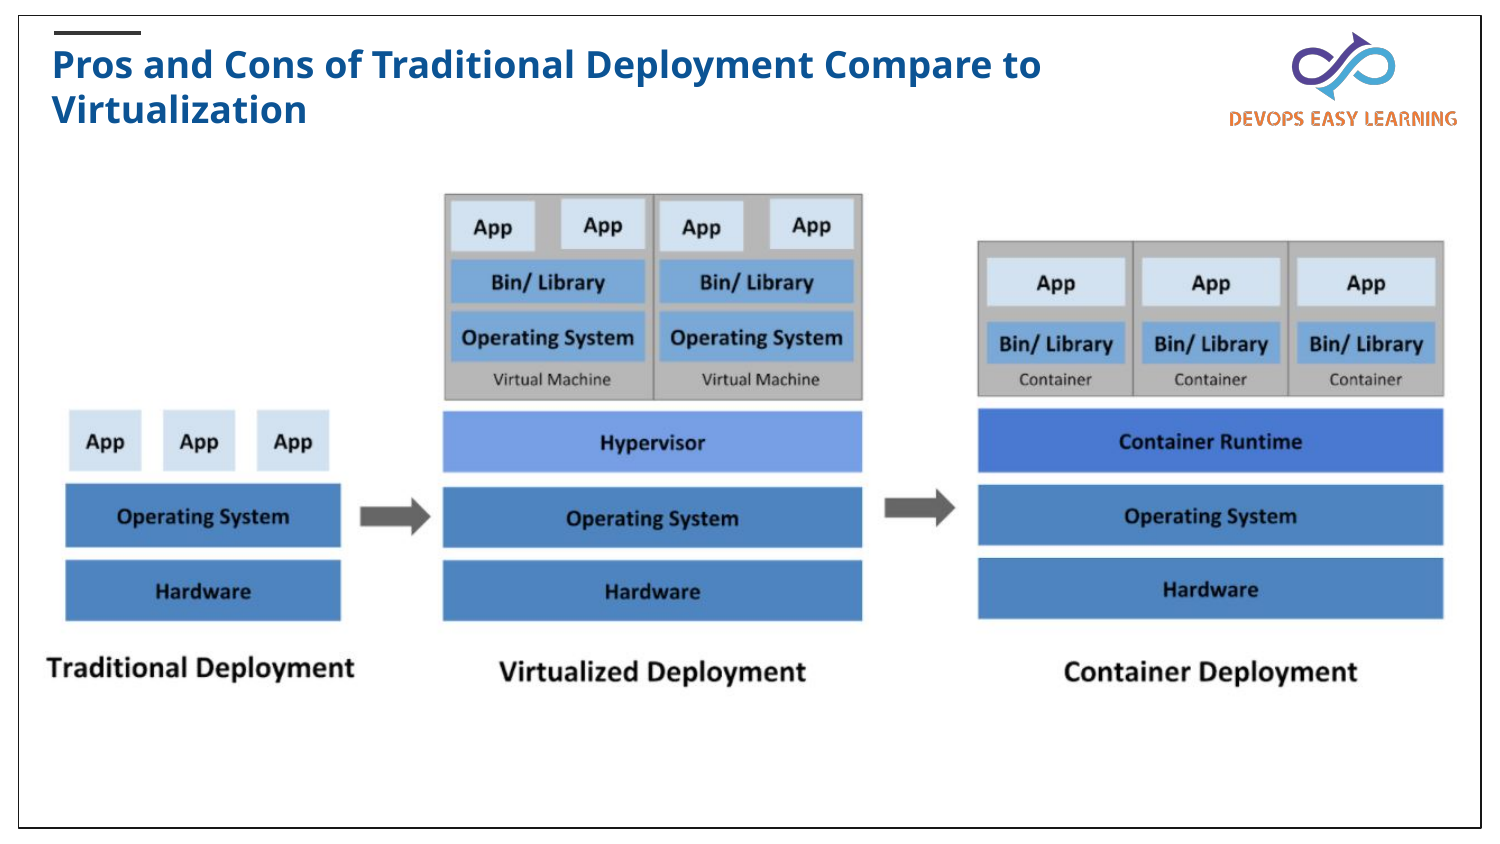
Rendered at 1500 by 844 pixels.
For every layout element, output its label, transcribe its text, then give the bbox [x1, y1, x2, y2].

text_box Pros and Cons of Traditional Deployment Compare to Virtualization [36, 33, 1214, 139]
text_box [18, 15, 1482, 829]
picture [1219, 21, 1469, 147]
picture [42, 190, 1458, 702]
